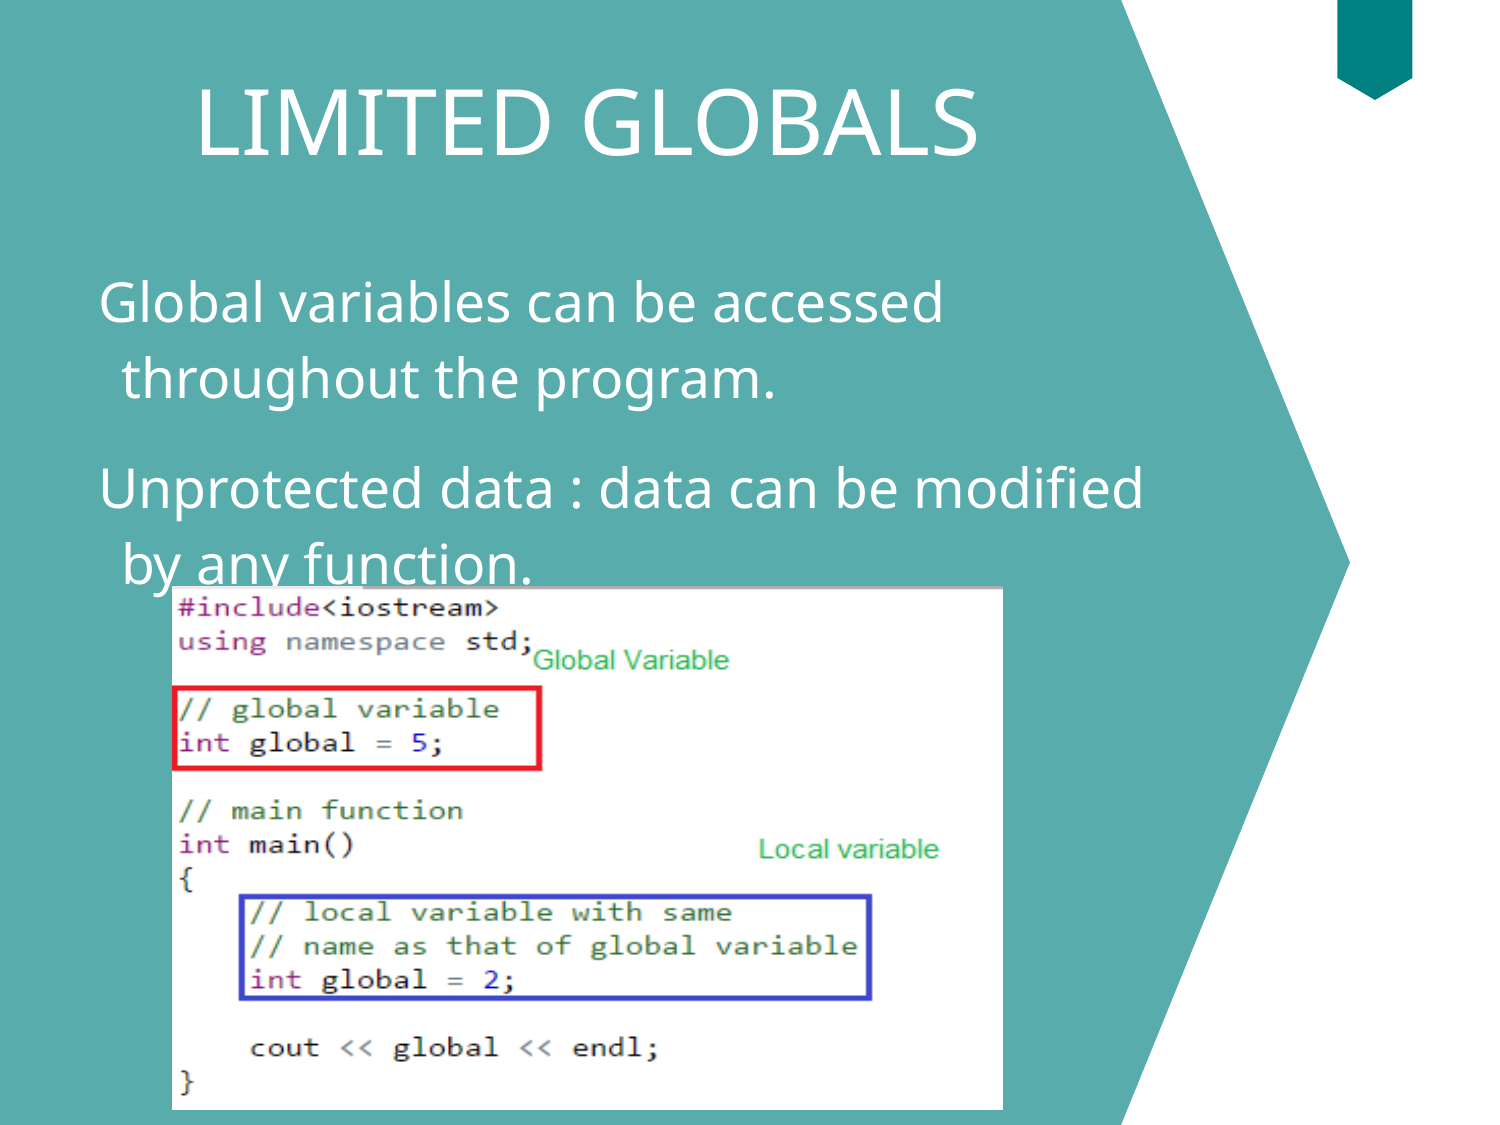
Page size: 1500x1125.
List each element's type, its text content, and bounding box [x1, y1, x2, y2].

text_box [1337, 0, 1413, 100]
title LIMITED GLOBALS [37, 24, 1138, 213]
list Global variables can be accessed throughout the program. Unprotected data : data can be modified by any function. [50, 249, 1200, 1113]
text_box [0, 0, 1350, 1125]
picture [172, 585, 1003, 1111]
